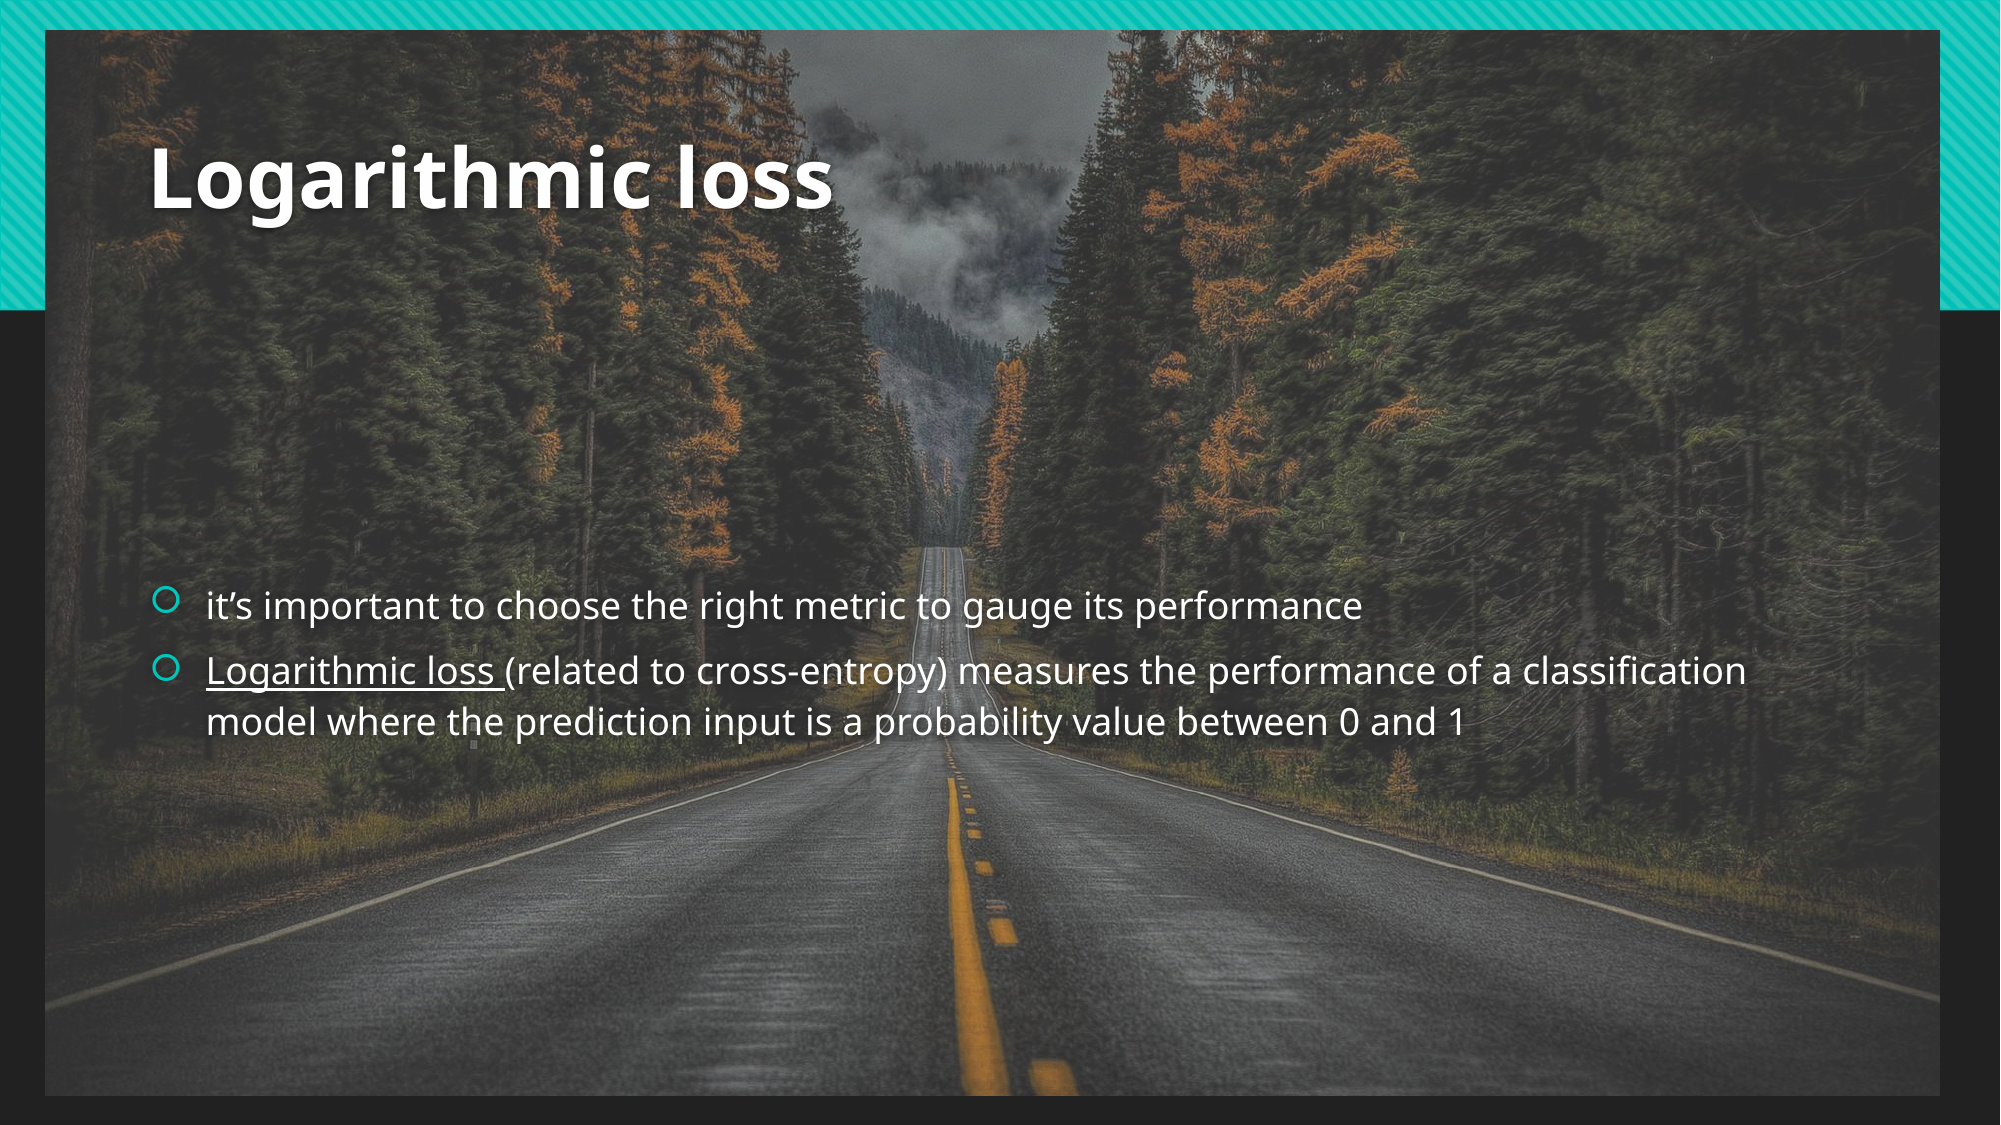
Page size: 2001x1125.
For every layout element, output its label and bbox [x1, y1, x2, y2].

picture [44, 29, 1940, 1096]
